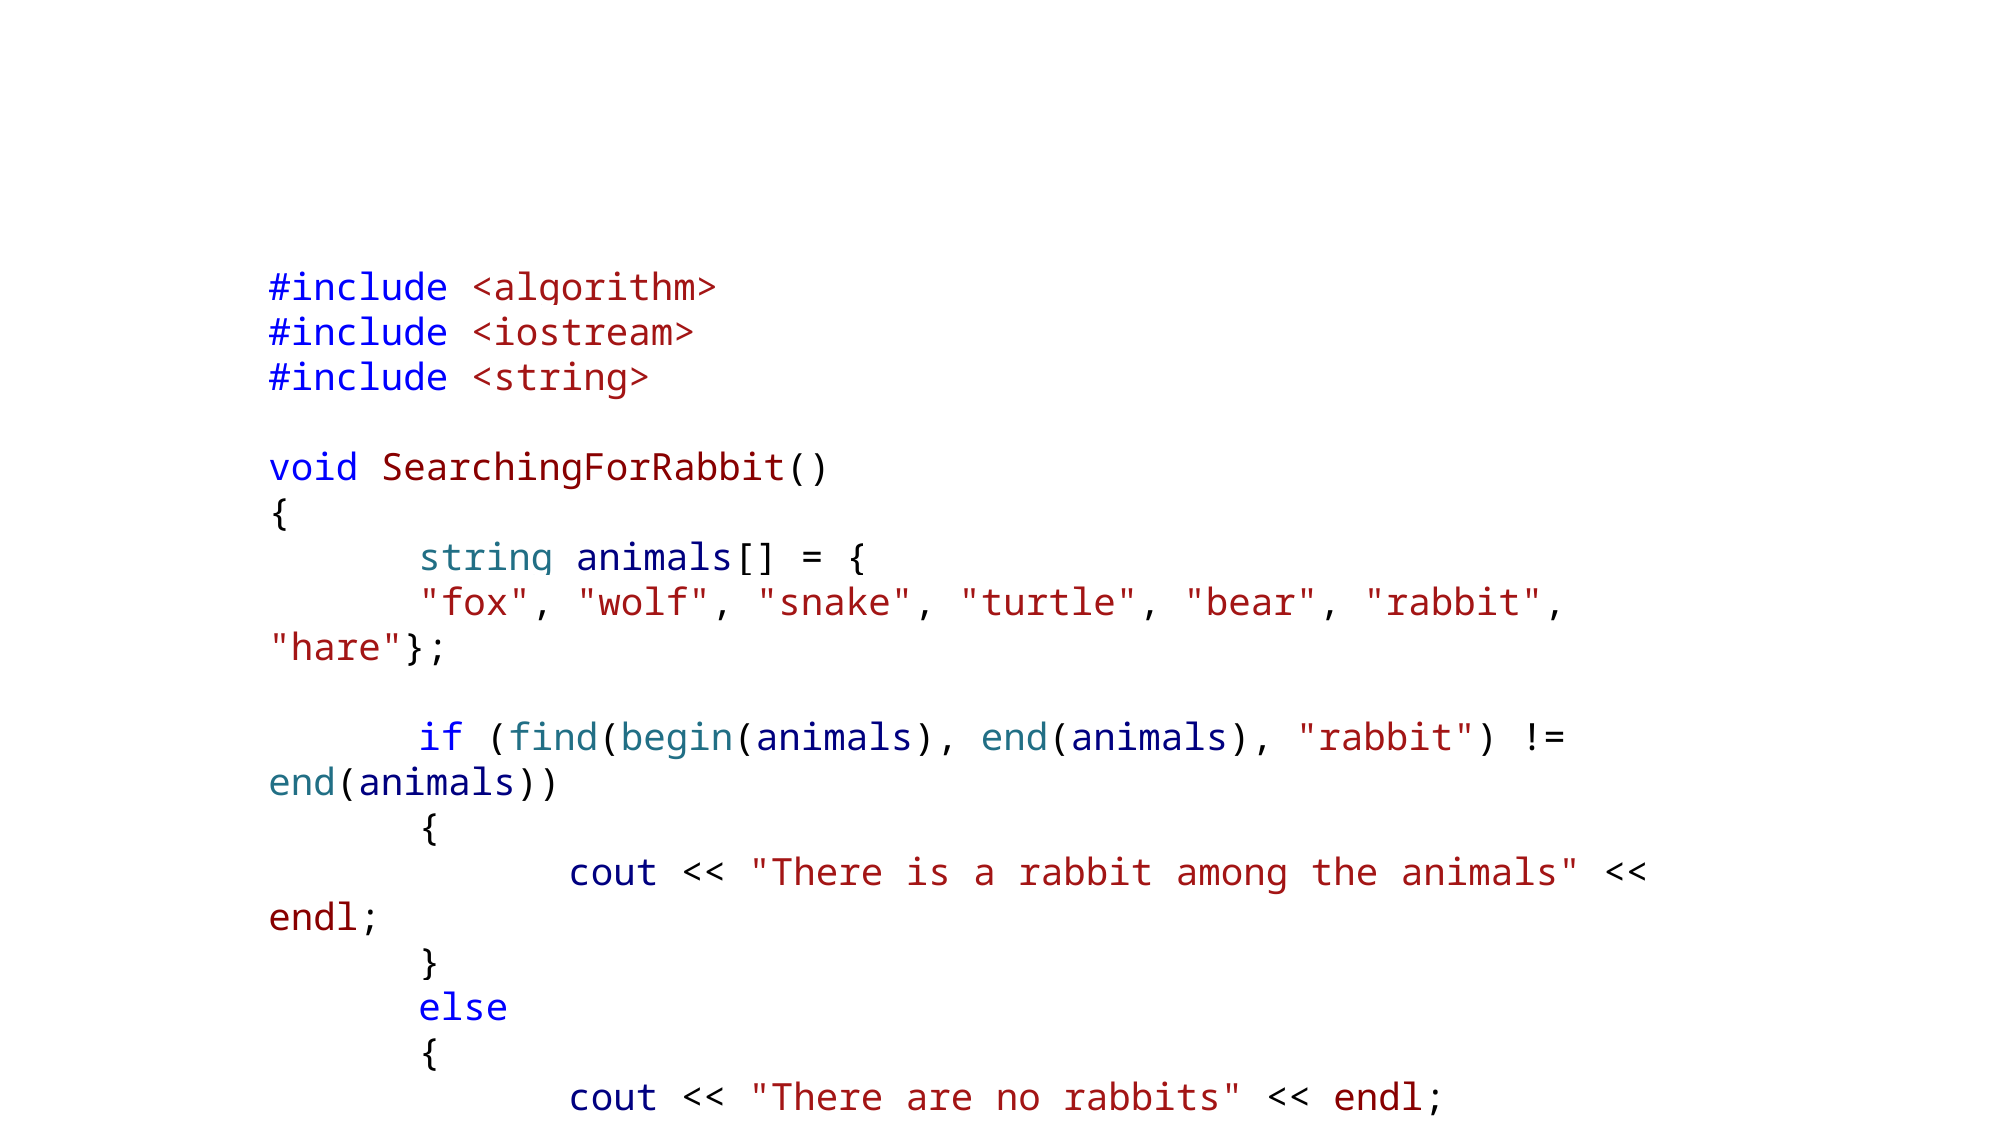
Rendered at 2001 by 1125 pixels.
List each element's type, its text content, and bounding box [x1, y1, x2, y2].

text_box #include <algorithm> #include <iostream> #include <string> void SearchingForRabbit() { string animals[] = { "fox", "wolf", "snake", "turtle", "bear", "rabbit", "hare"}; if (find(begin(animals), end(animals), "rabbit") != end(animals)) { cout << "There is a rabbit among the animals" << endl; } else { cout << "There are no rabbits" << endl; } } [253, 255, 1753, 1125]
